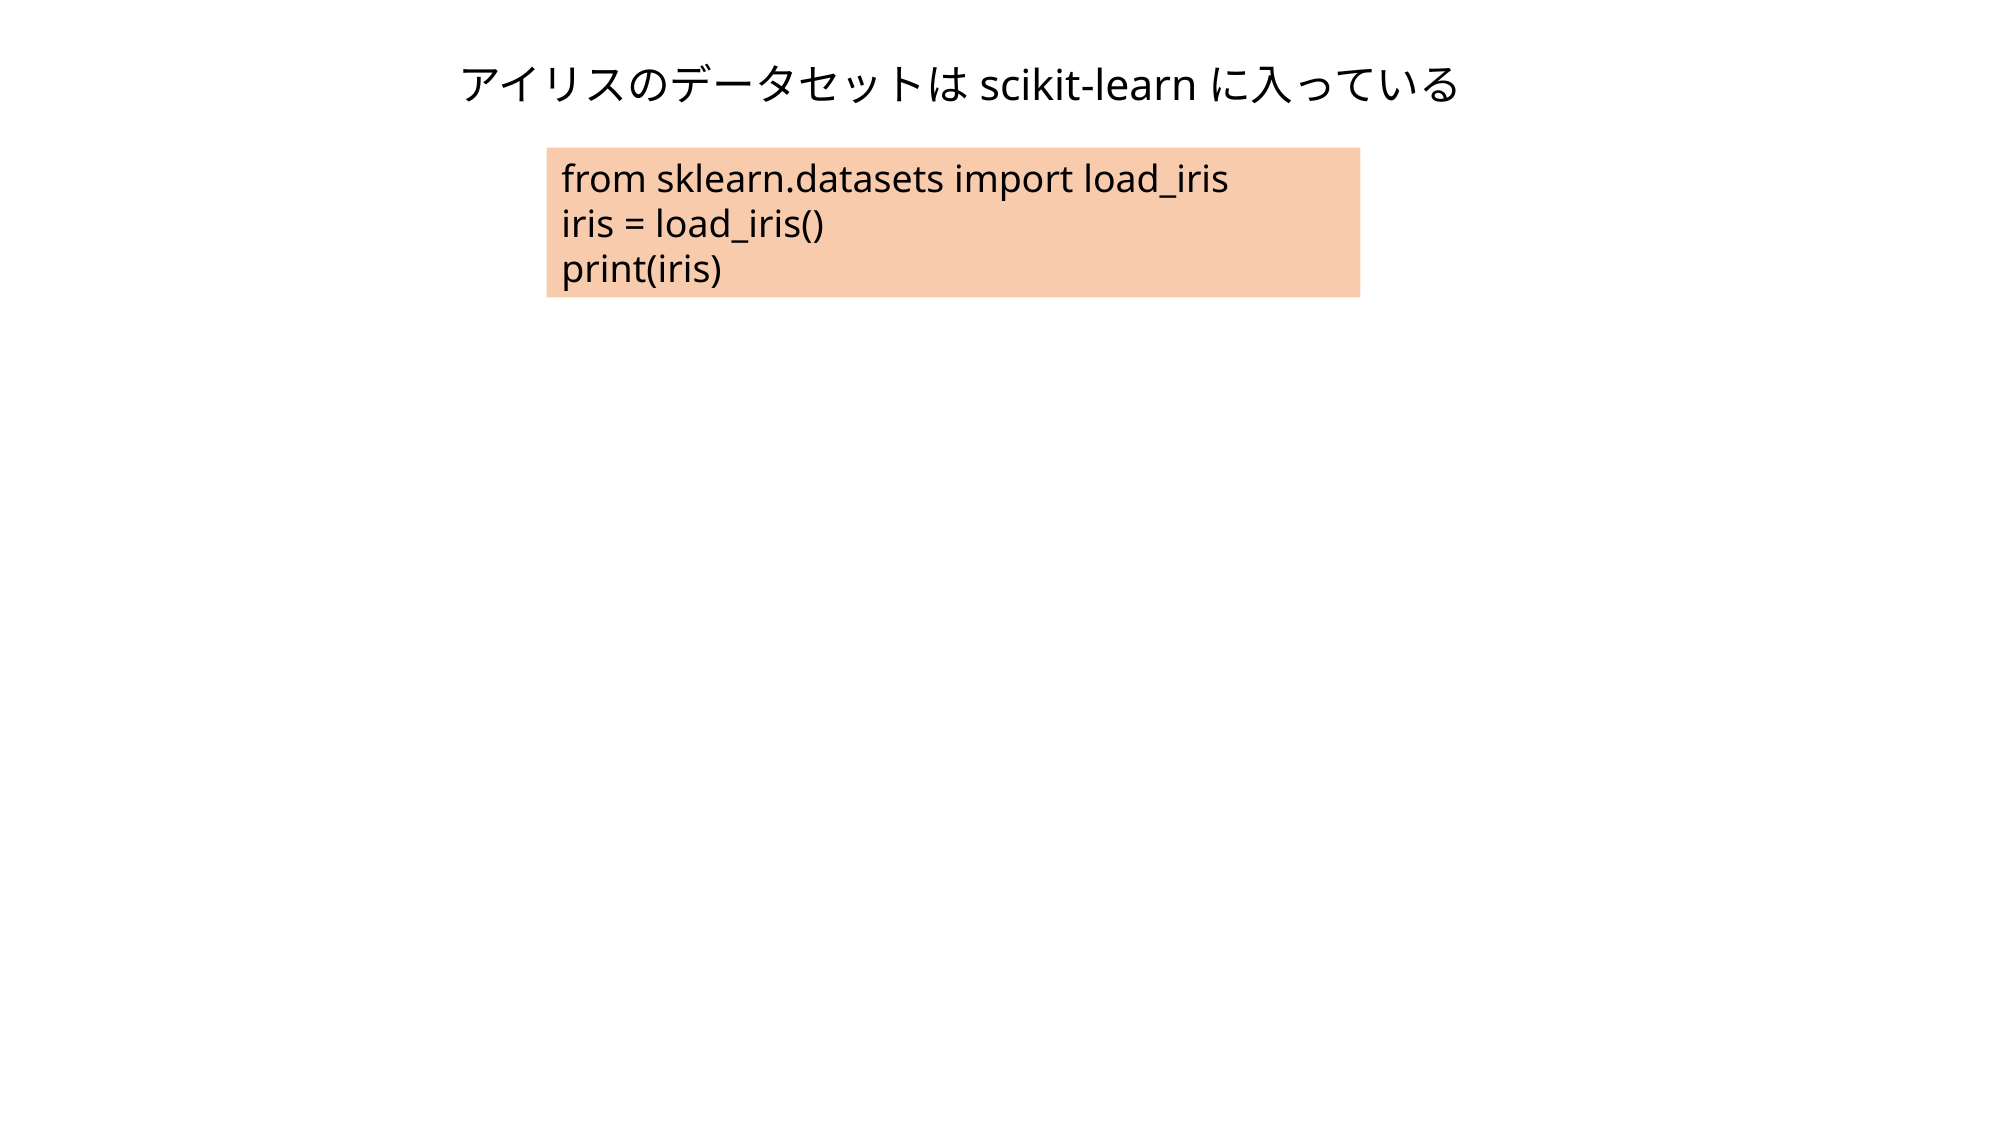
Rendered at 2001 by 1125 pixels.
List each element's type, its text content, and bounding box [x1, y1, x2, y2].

text_box アイリスのデータセットはscikit-learnに入っている [454, 53, 1467, 113]
text_box from sklearn.datasets import load_iris iris = load_iris() print(iris) [546, 147, 1361, 298]
